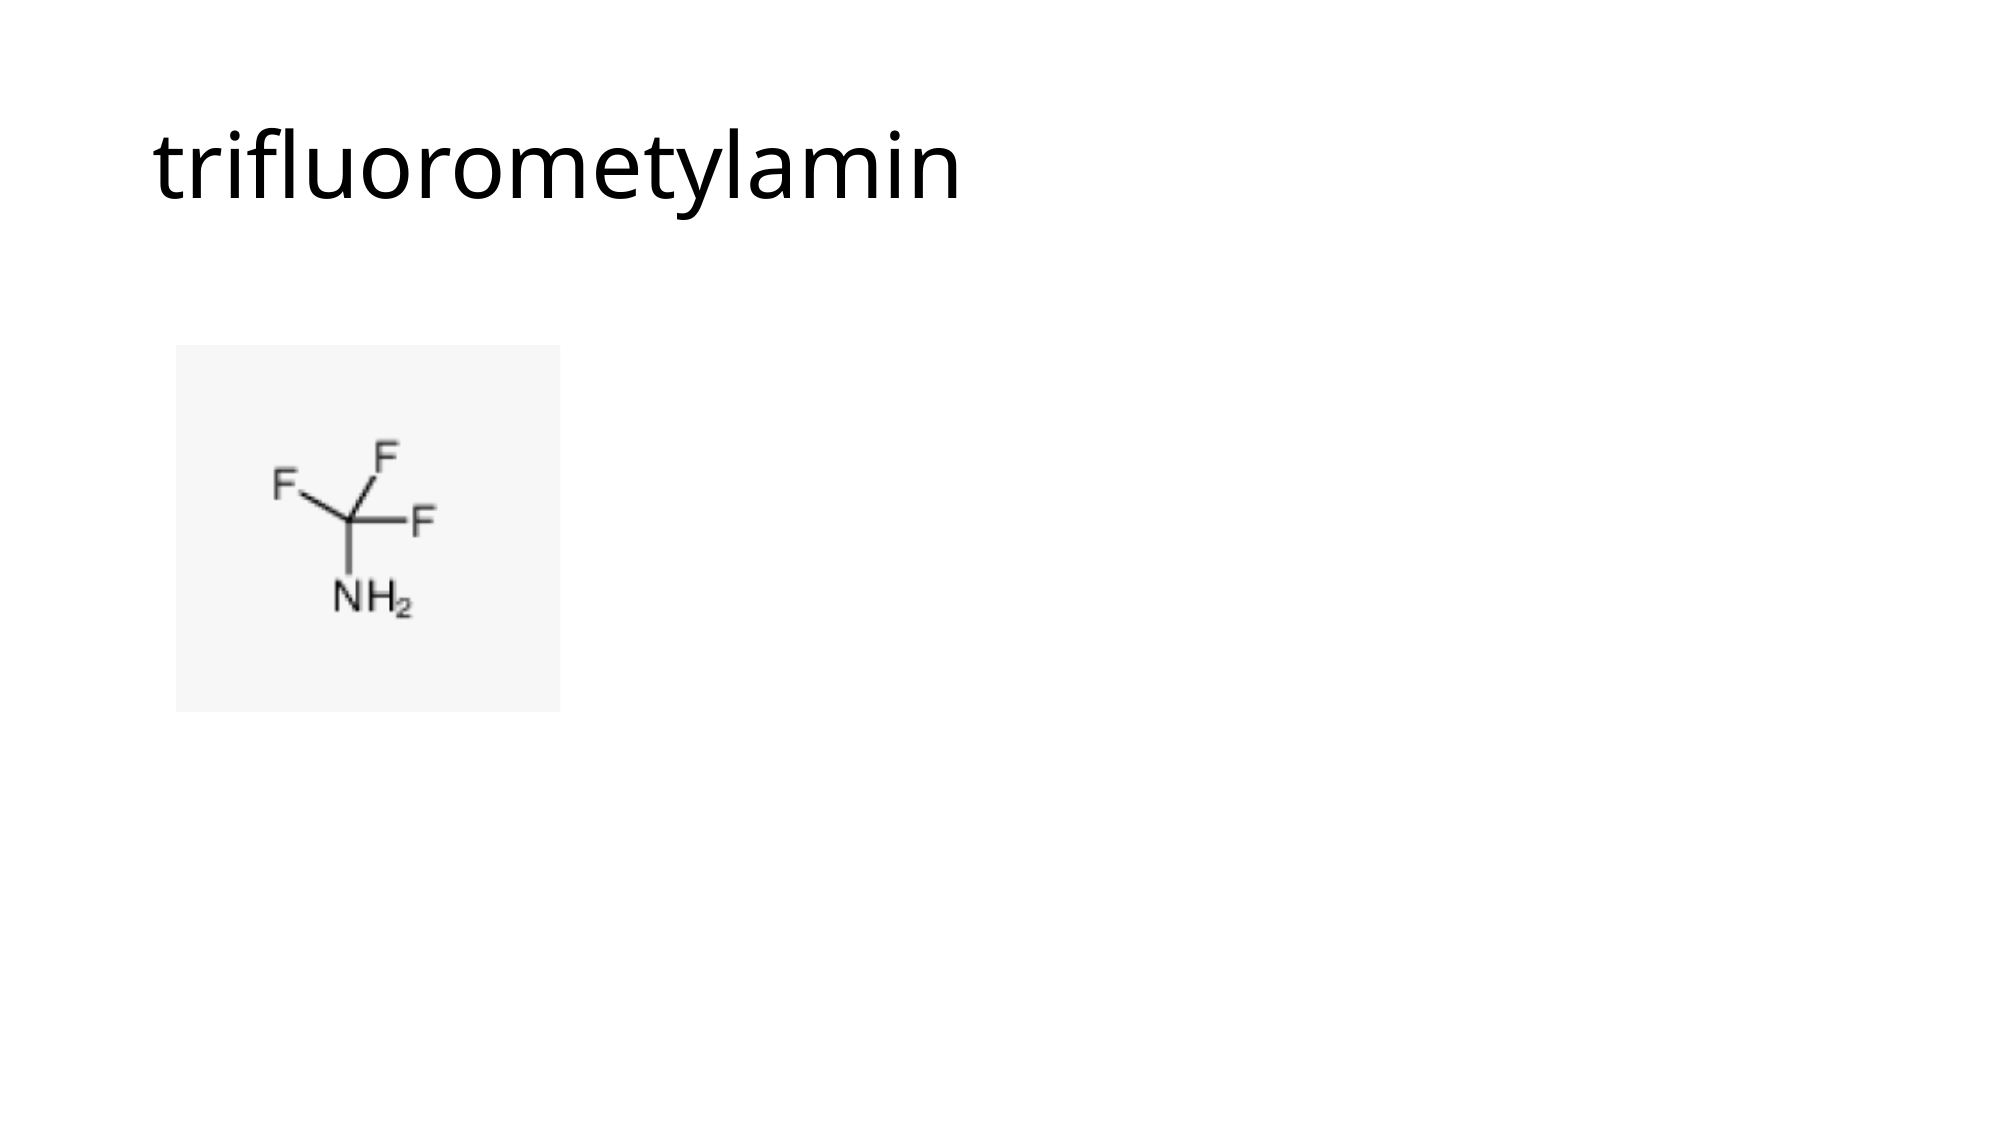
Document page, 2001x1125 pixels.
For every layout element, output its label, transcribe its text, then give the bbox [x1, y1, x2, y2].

title trifluorometylamin [137, 59, 1863, 278]
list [176, 345, 561, 712]
